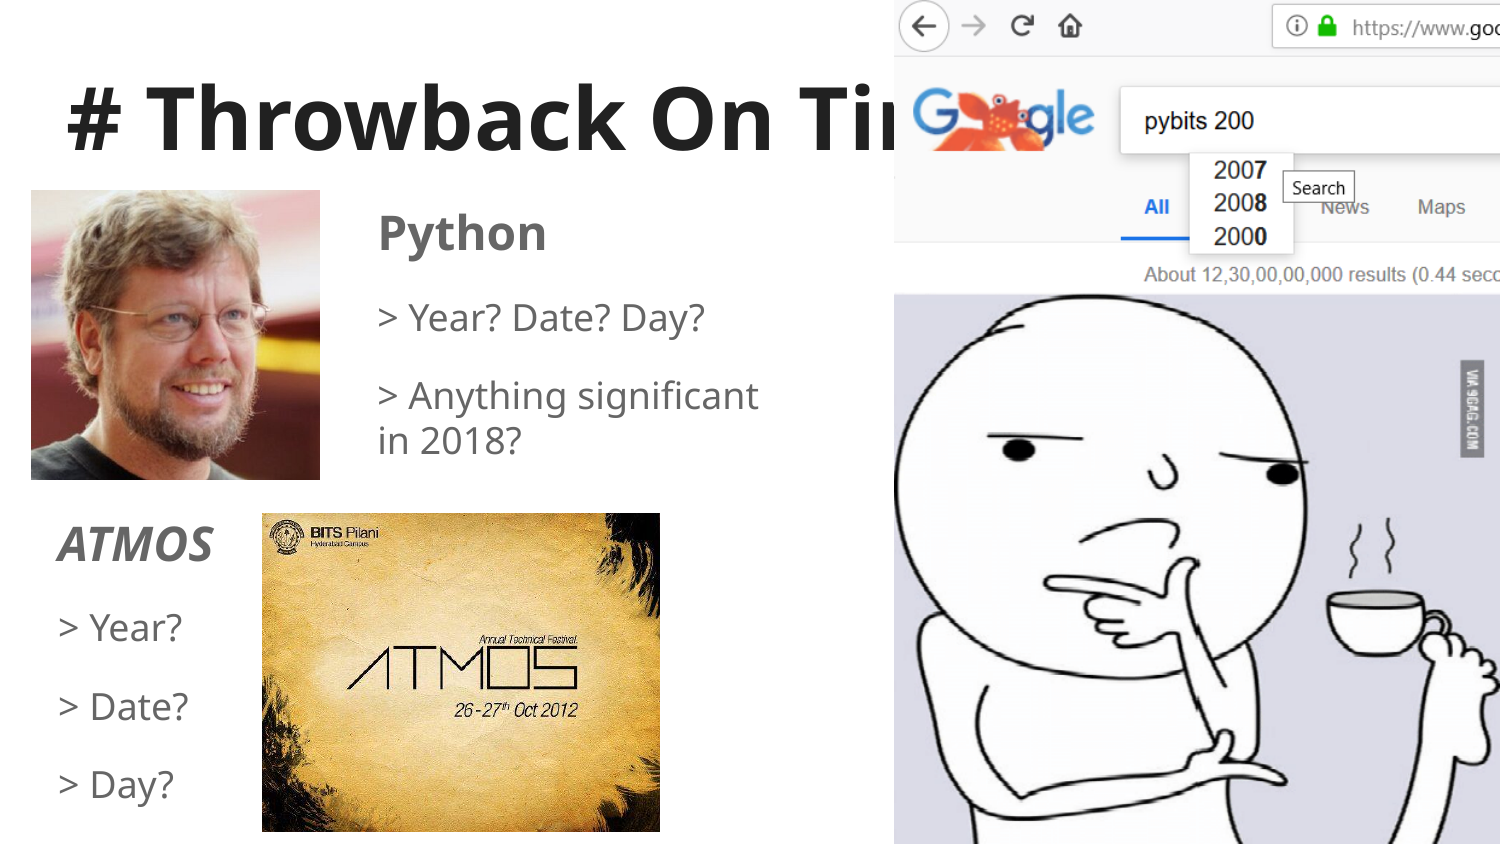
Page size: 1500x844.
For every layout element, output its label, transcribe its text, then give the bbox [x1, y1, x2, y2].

picture [894, 0, 1500, 844]
picture [261, 513, 660, 832]
title # Throwback On Timelines [51, 48, 889, 180]
list ATMOS > Year? > Date? > Day? [43, 490, 537, 819]
picture [30, 190, 321, 480]
list Python > Year? Date? Day? > Anything significant in 2018? [362, 179, 889, 453]
